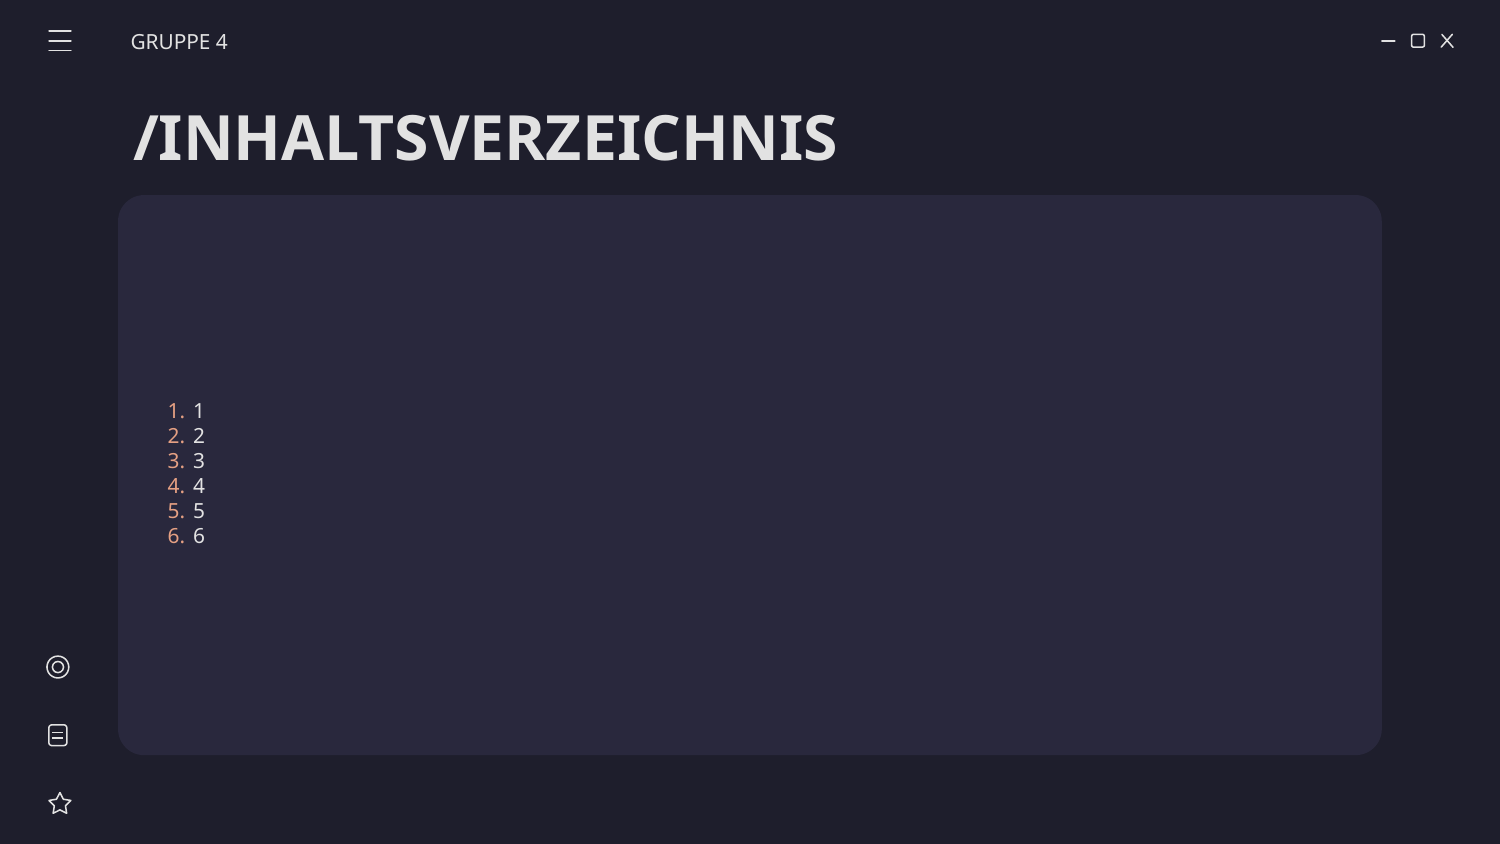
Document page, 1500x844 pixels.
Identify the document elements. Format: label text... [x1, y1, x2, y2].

text_box [46, 27, 74, 32]
list 1 2 3 4 5 6 [118, 195, 1382, 750]
subtitle GRUPPE 4 [130, 18, 306, 64]
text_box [46, 655, 72, 814]
title /INHALTSVERZEICHNIS [118, 88, 1382, 183]
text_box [48, 30, 72, 51]
